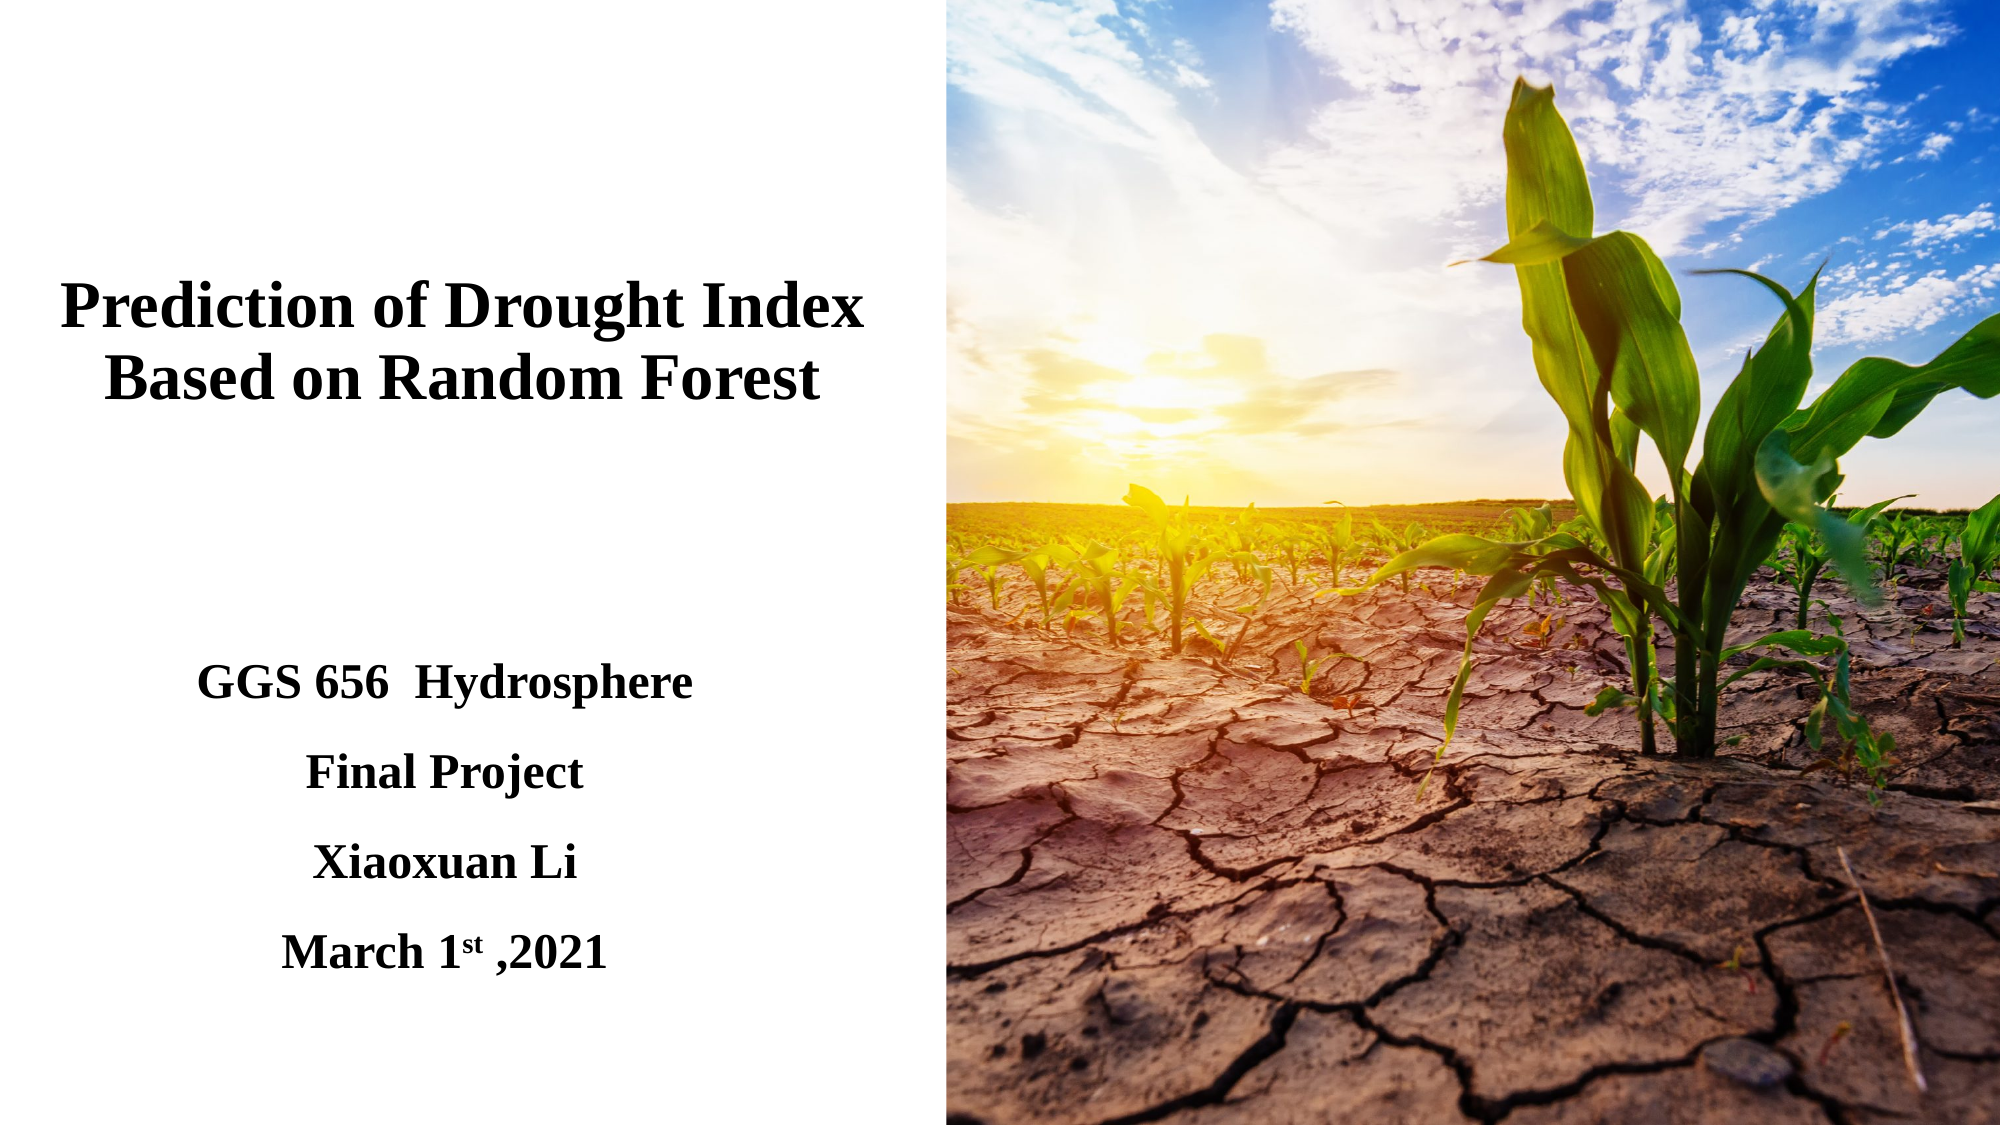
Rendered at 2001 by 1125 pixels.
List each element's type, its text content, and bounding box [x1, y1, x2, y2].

picture [946, 0, 2000, 1125]
text_box Prediction of Drought Index Based on Random Forest [0, 209, 946, 422]
title GGS 656 Hydrosphere Final Project Xiaoxuan Li March 1st ,2021 [0, 505, 946, 776]
